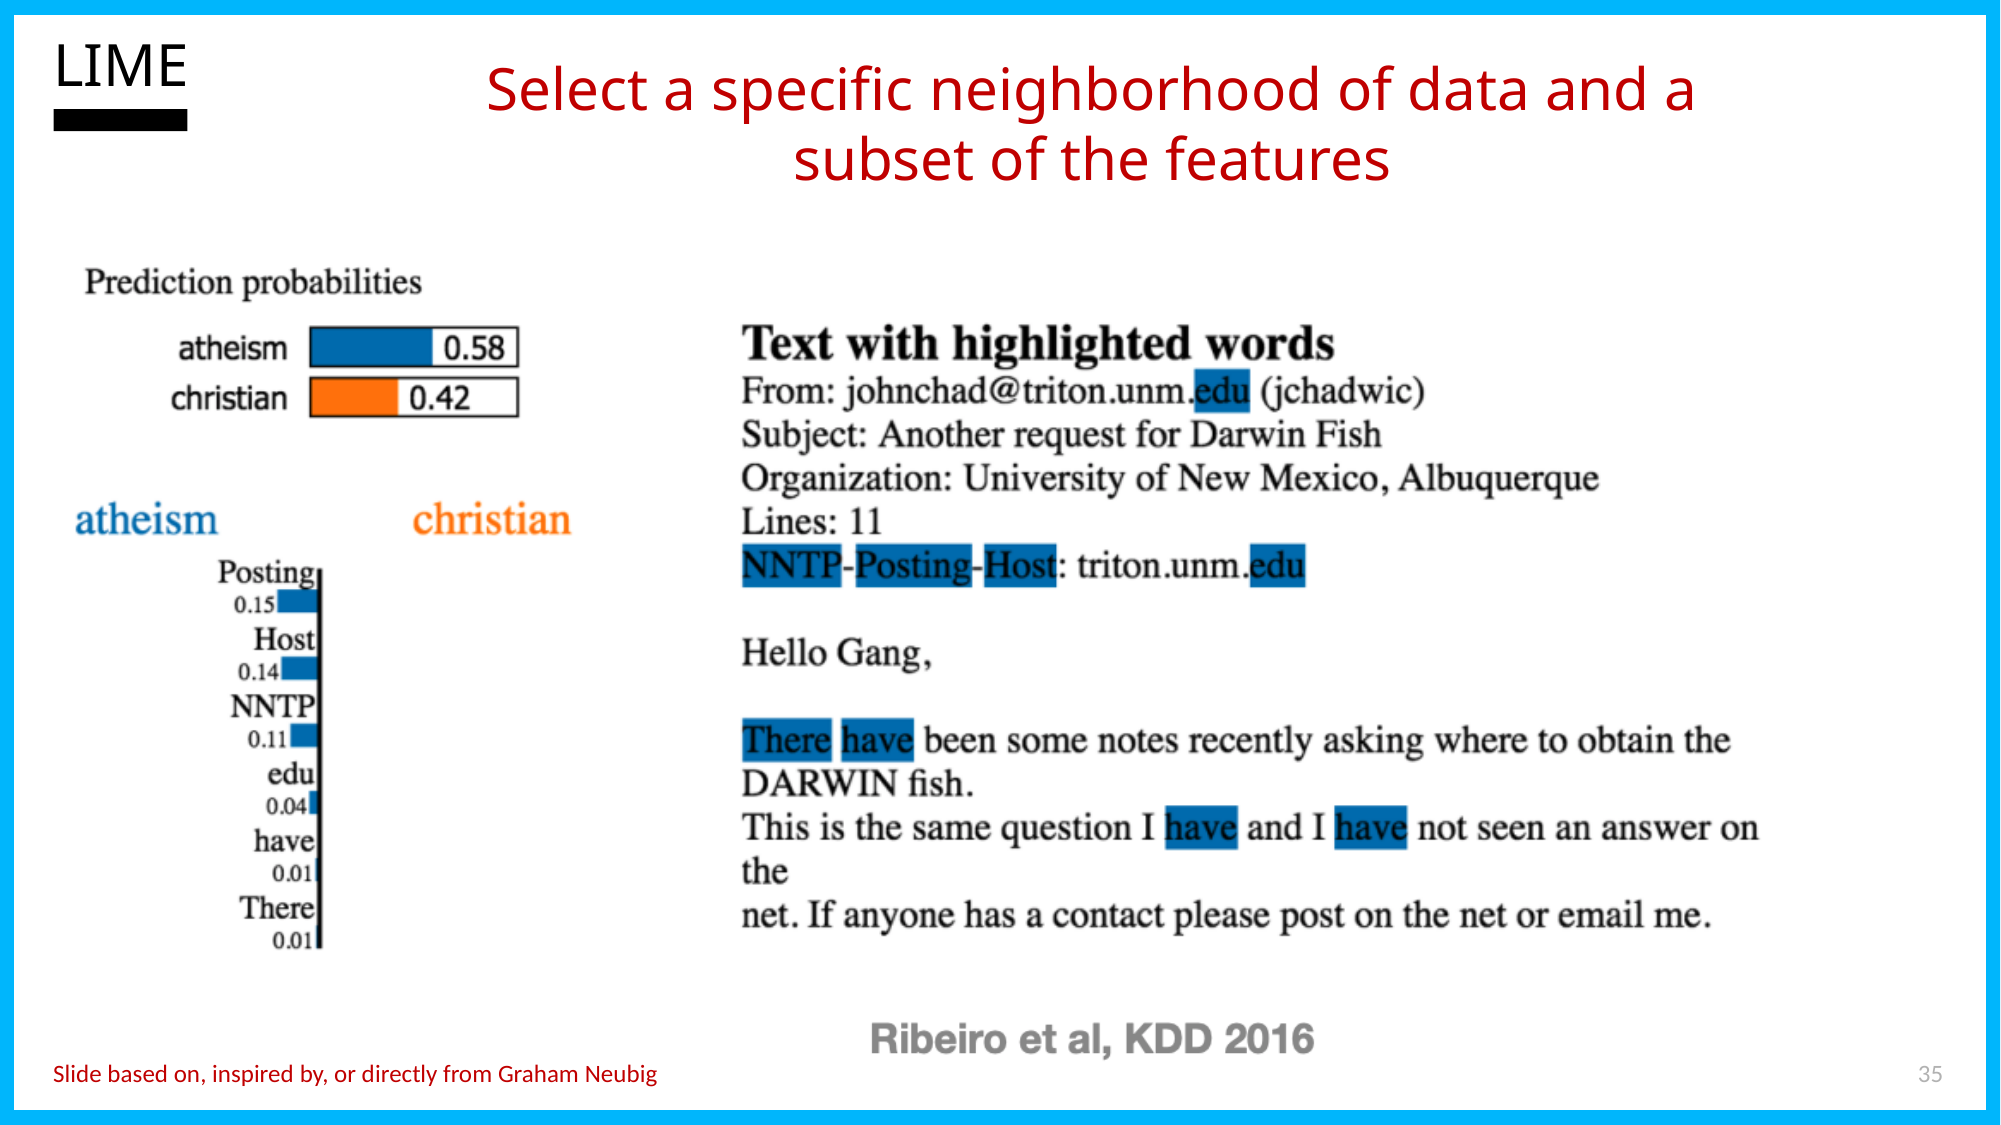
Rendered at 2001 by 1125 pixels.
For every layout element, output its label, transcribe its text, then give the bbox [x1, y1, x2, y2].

picture [861, 1008, 1323, 1065]
picture [68, 488, 587, 965]
text_box Select a specific neighborhood of data and a subset of the features [410, 45, 1775, 291]
text_box LIME [38, 28, 411, 132]
picture [729, 306, 1762, 938]
slide_number 35 [1508, 1042, 1959, 1103]
text_box Slide based on, inspired by, or directly from Graham Neubig [38, 1049, 1000, 1095]
picture [68, 250, 534, 440]
